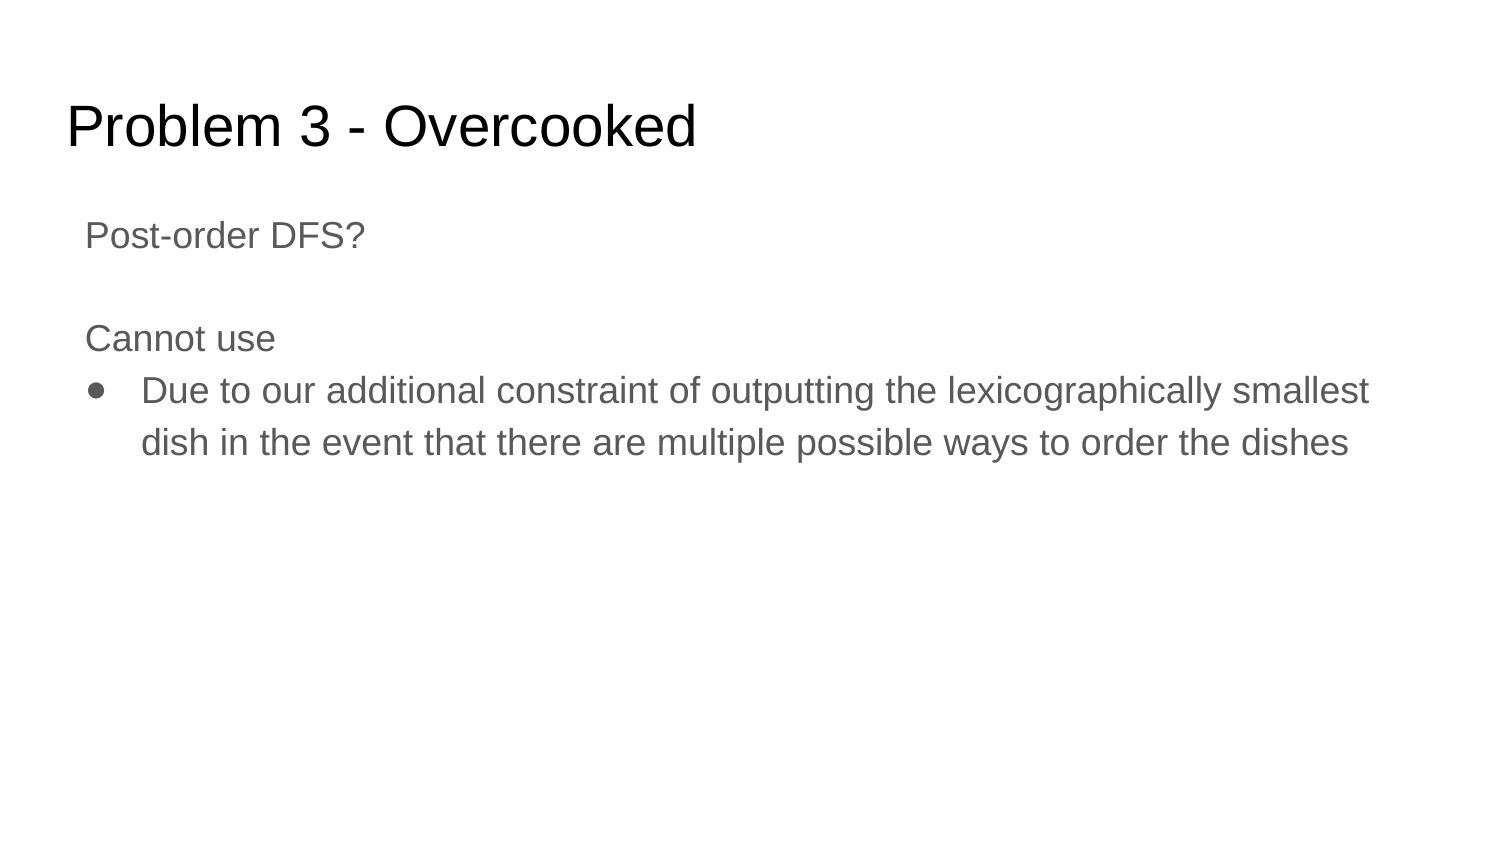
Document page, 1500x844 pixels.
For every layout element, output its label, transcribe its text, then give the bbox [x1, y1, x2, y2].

title Problem 3 - Overcooked [51, 72, 1449, 167]
list Post-order DFS? Cannot use Due to our additional constraint of outputting the lexicographically smallest dish in the event that there are multiple possible ways to order the dishes [51, 189, 1449, 750]
